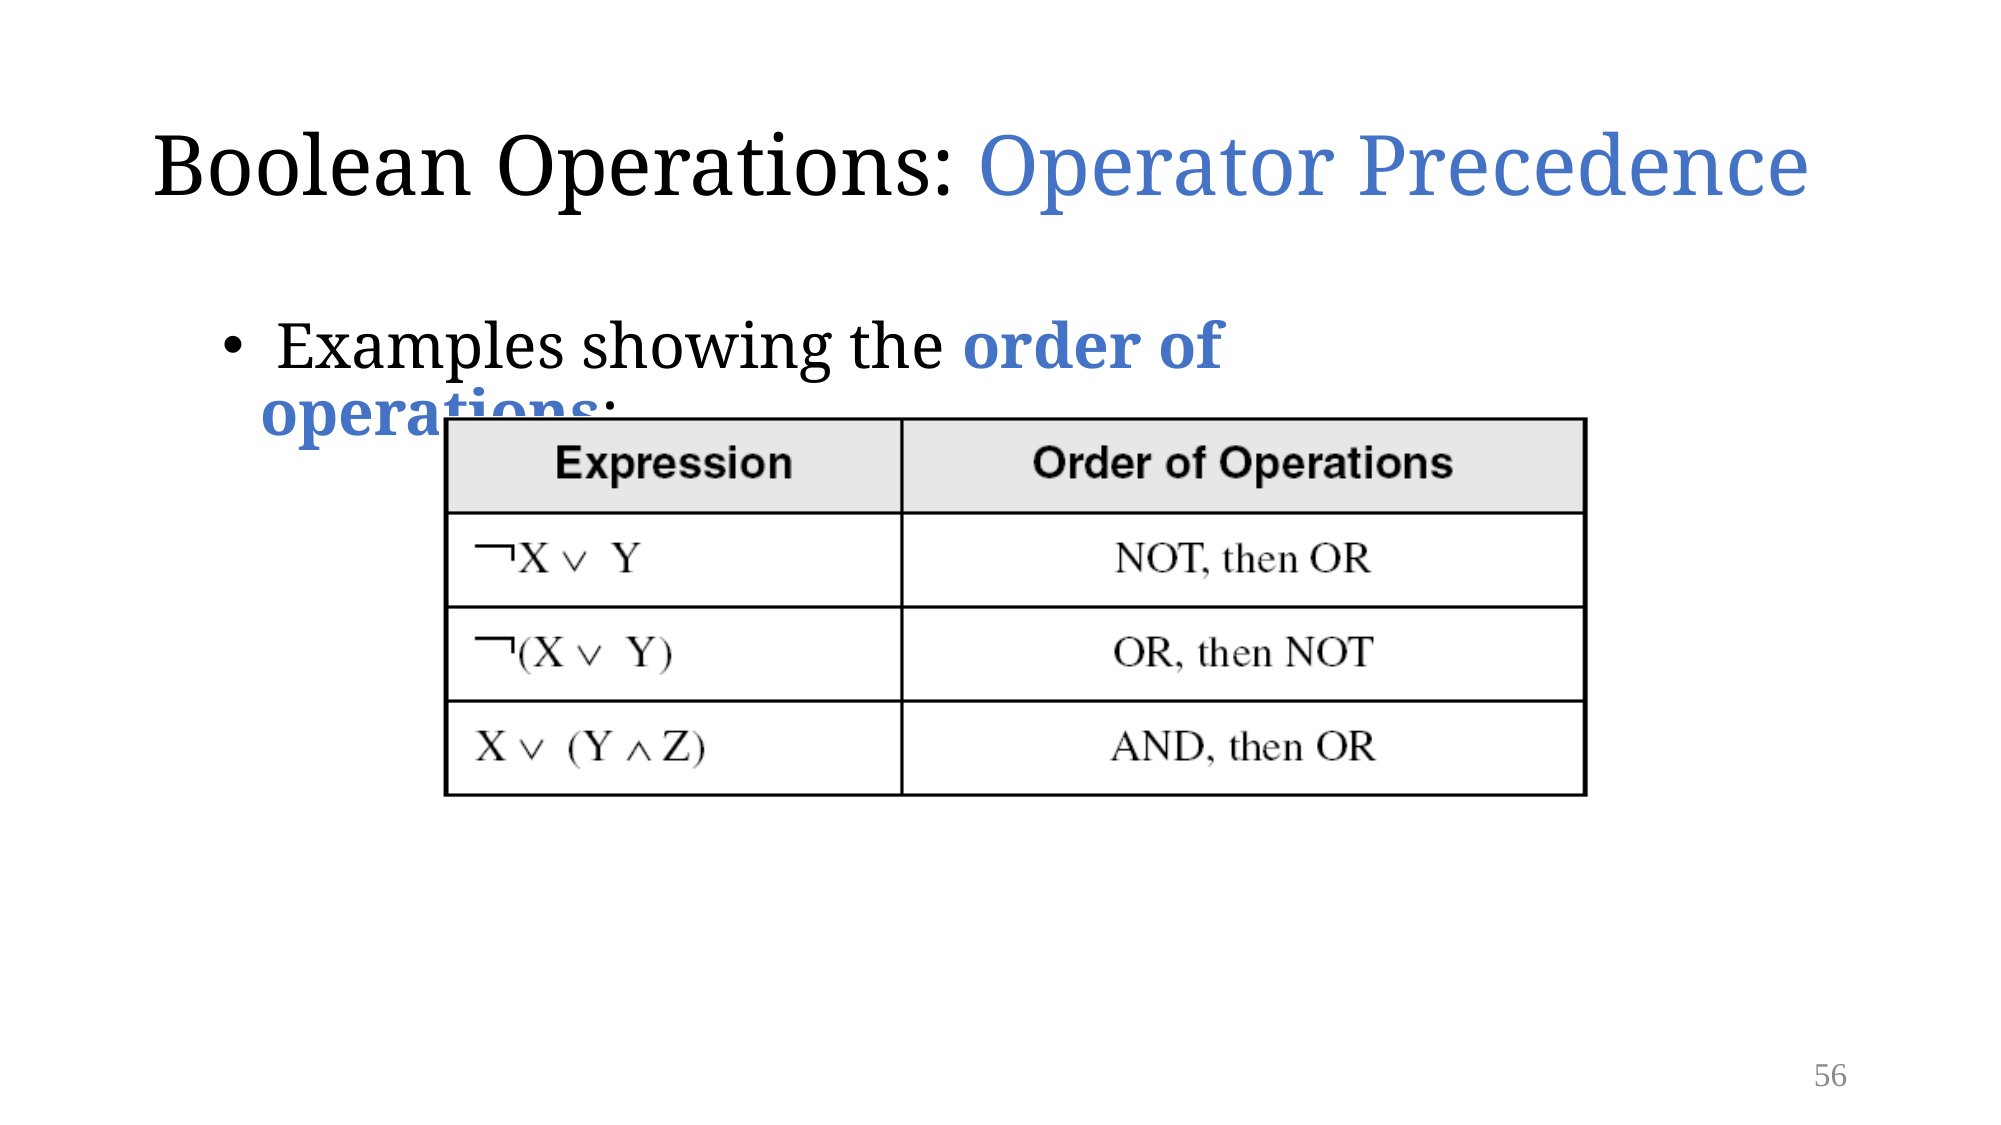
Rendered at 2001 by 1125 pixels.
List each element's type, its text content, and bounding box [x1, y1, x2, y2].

list Examples showing the order of operations: [207, 306, 1483, 395]
picture [438, 416, 1593, 802]
slide_number 56 [1412, 1042, 1863, 1103]
title Boolean Operations: Operator Precedence [137, 59, 1863, 278]
